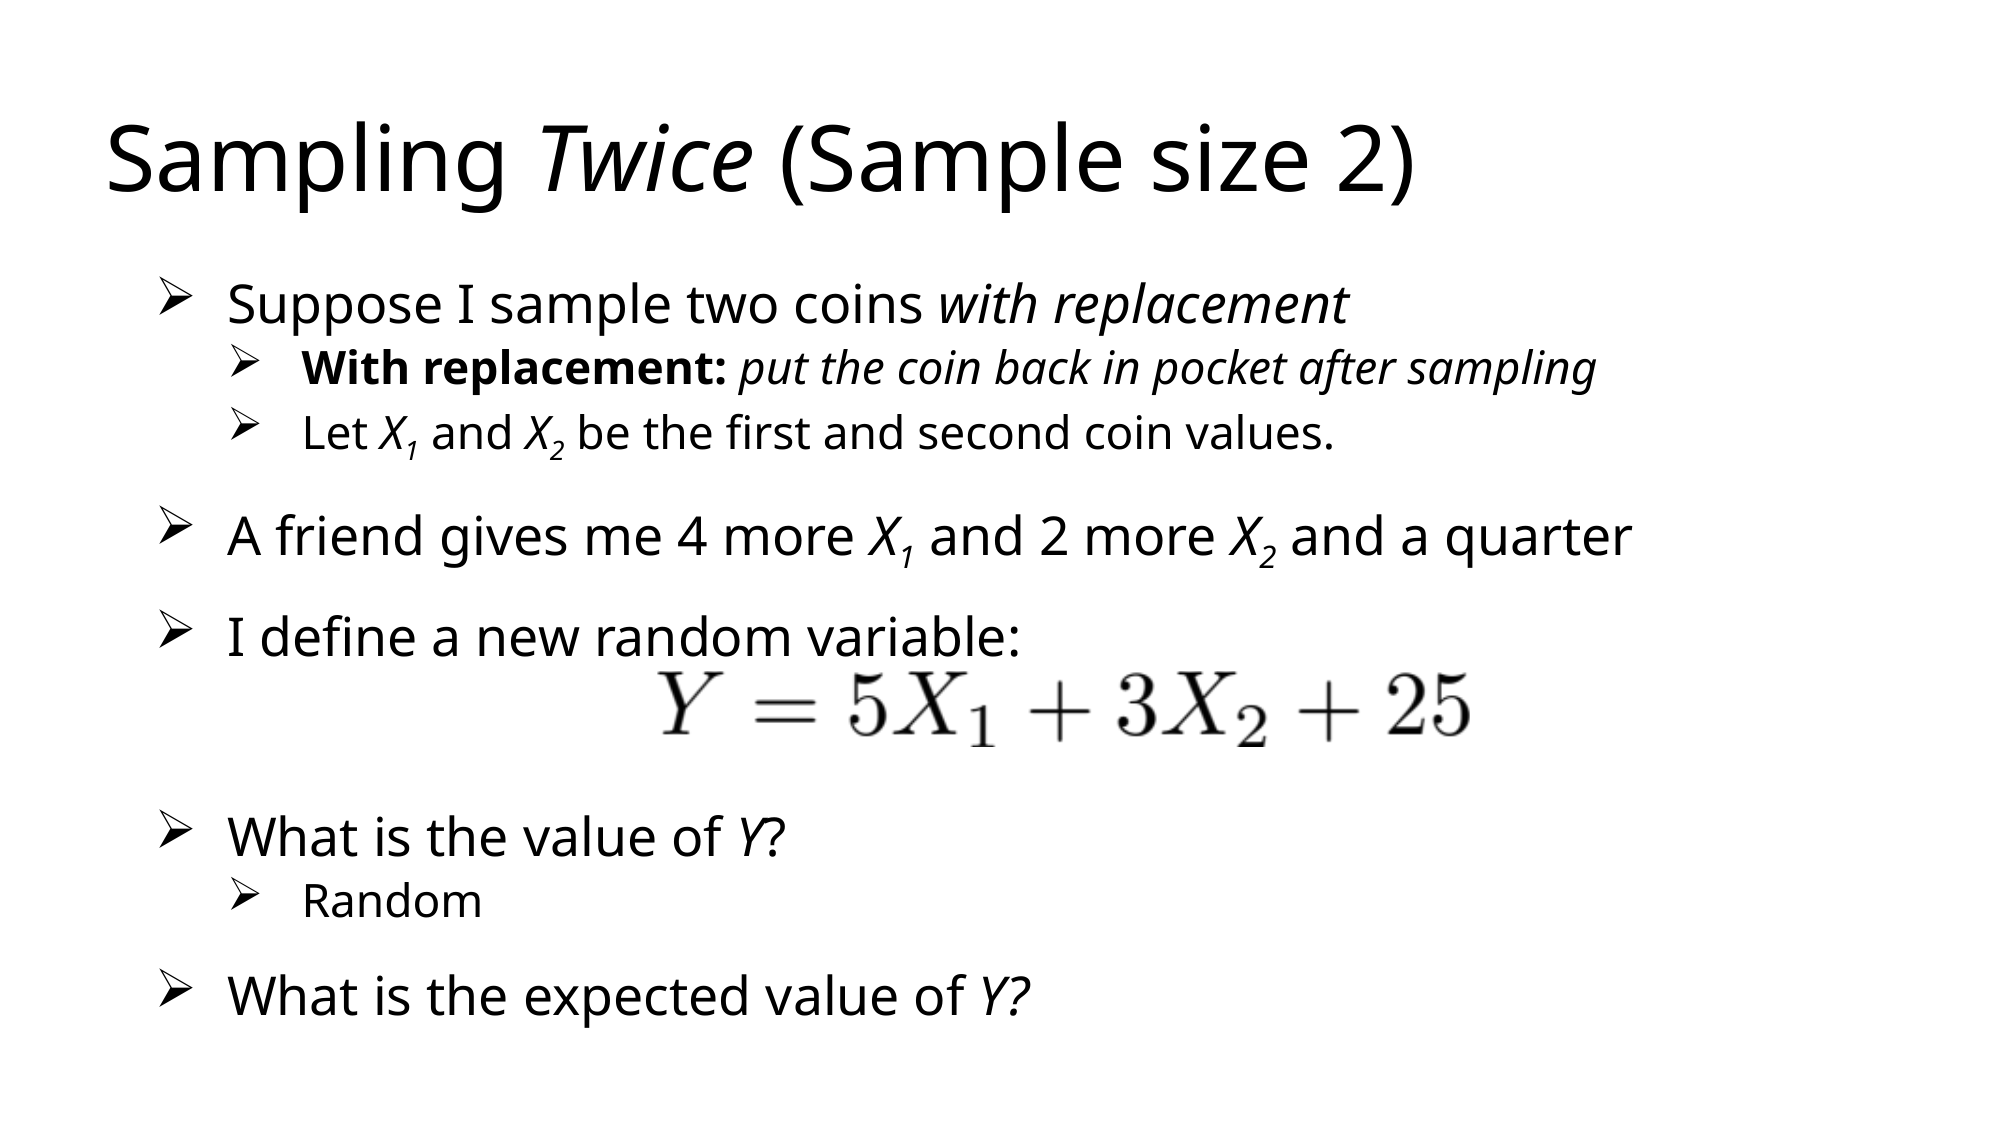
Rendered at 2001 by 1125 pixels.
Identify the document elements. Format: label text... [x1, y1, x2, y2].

title Sampling Twice (Sample size 2) [90, 52, 1863, 271]
list Suppose I sample two coins with replacement With replacement: put the coin back in pocket after sampling Let X1 and X2 be the first and second coin values. A friend gives me 4 more X1 and 2 more X2 and a quarter I define a new random variable: What is the value of Y? Random What is the expected value of Y? [137, 270, 1863, 1037]
picture [656, 671, 1470, 747]
